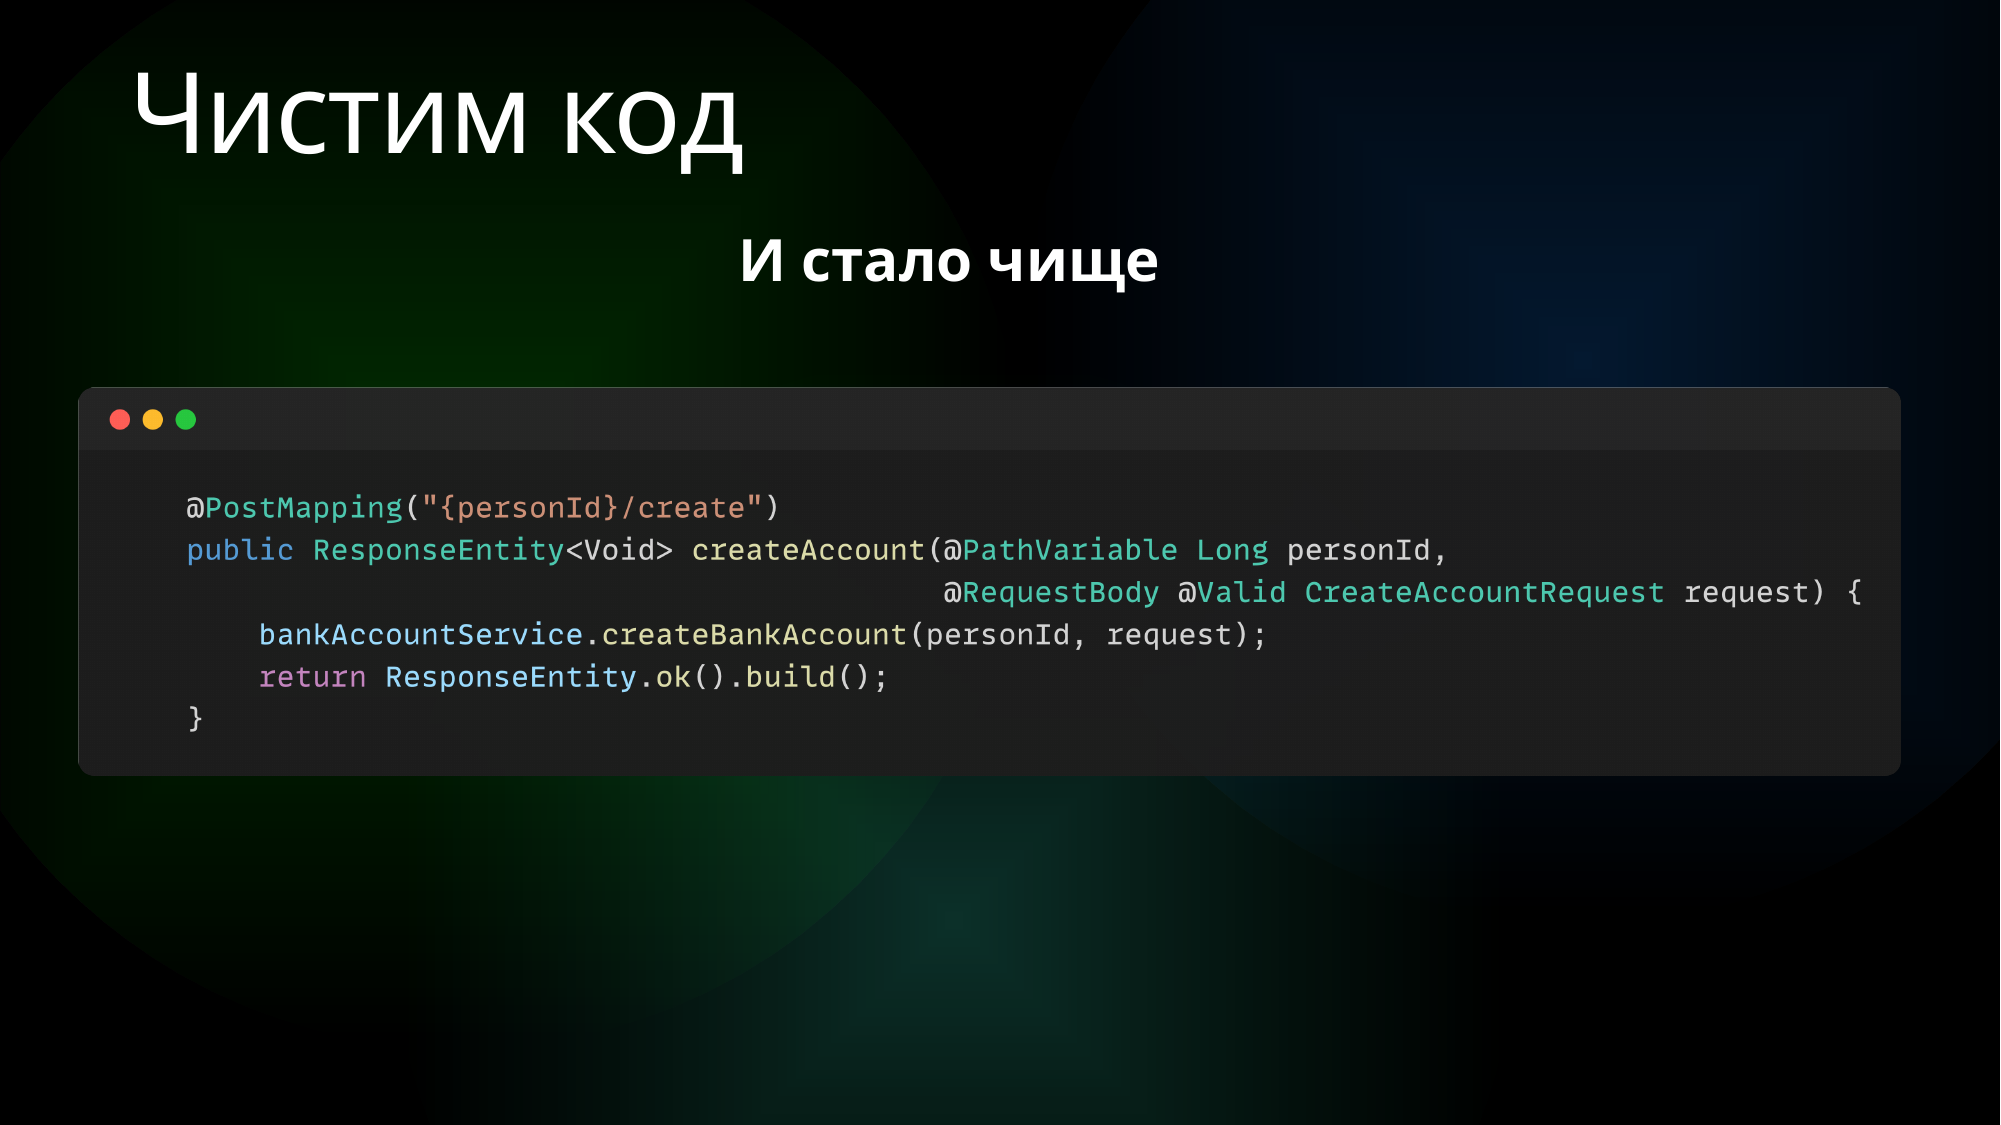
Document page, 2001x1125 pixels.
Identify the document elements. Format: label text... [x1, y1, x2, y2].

text_box Чистим код [124, 73, 1209, 177]
text_box И стало чище [461, 218, 1438, 287]
picture [0, 287, 2000, 876]
